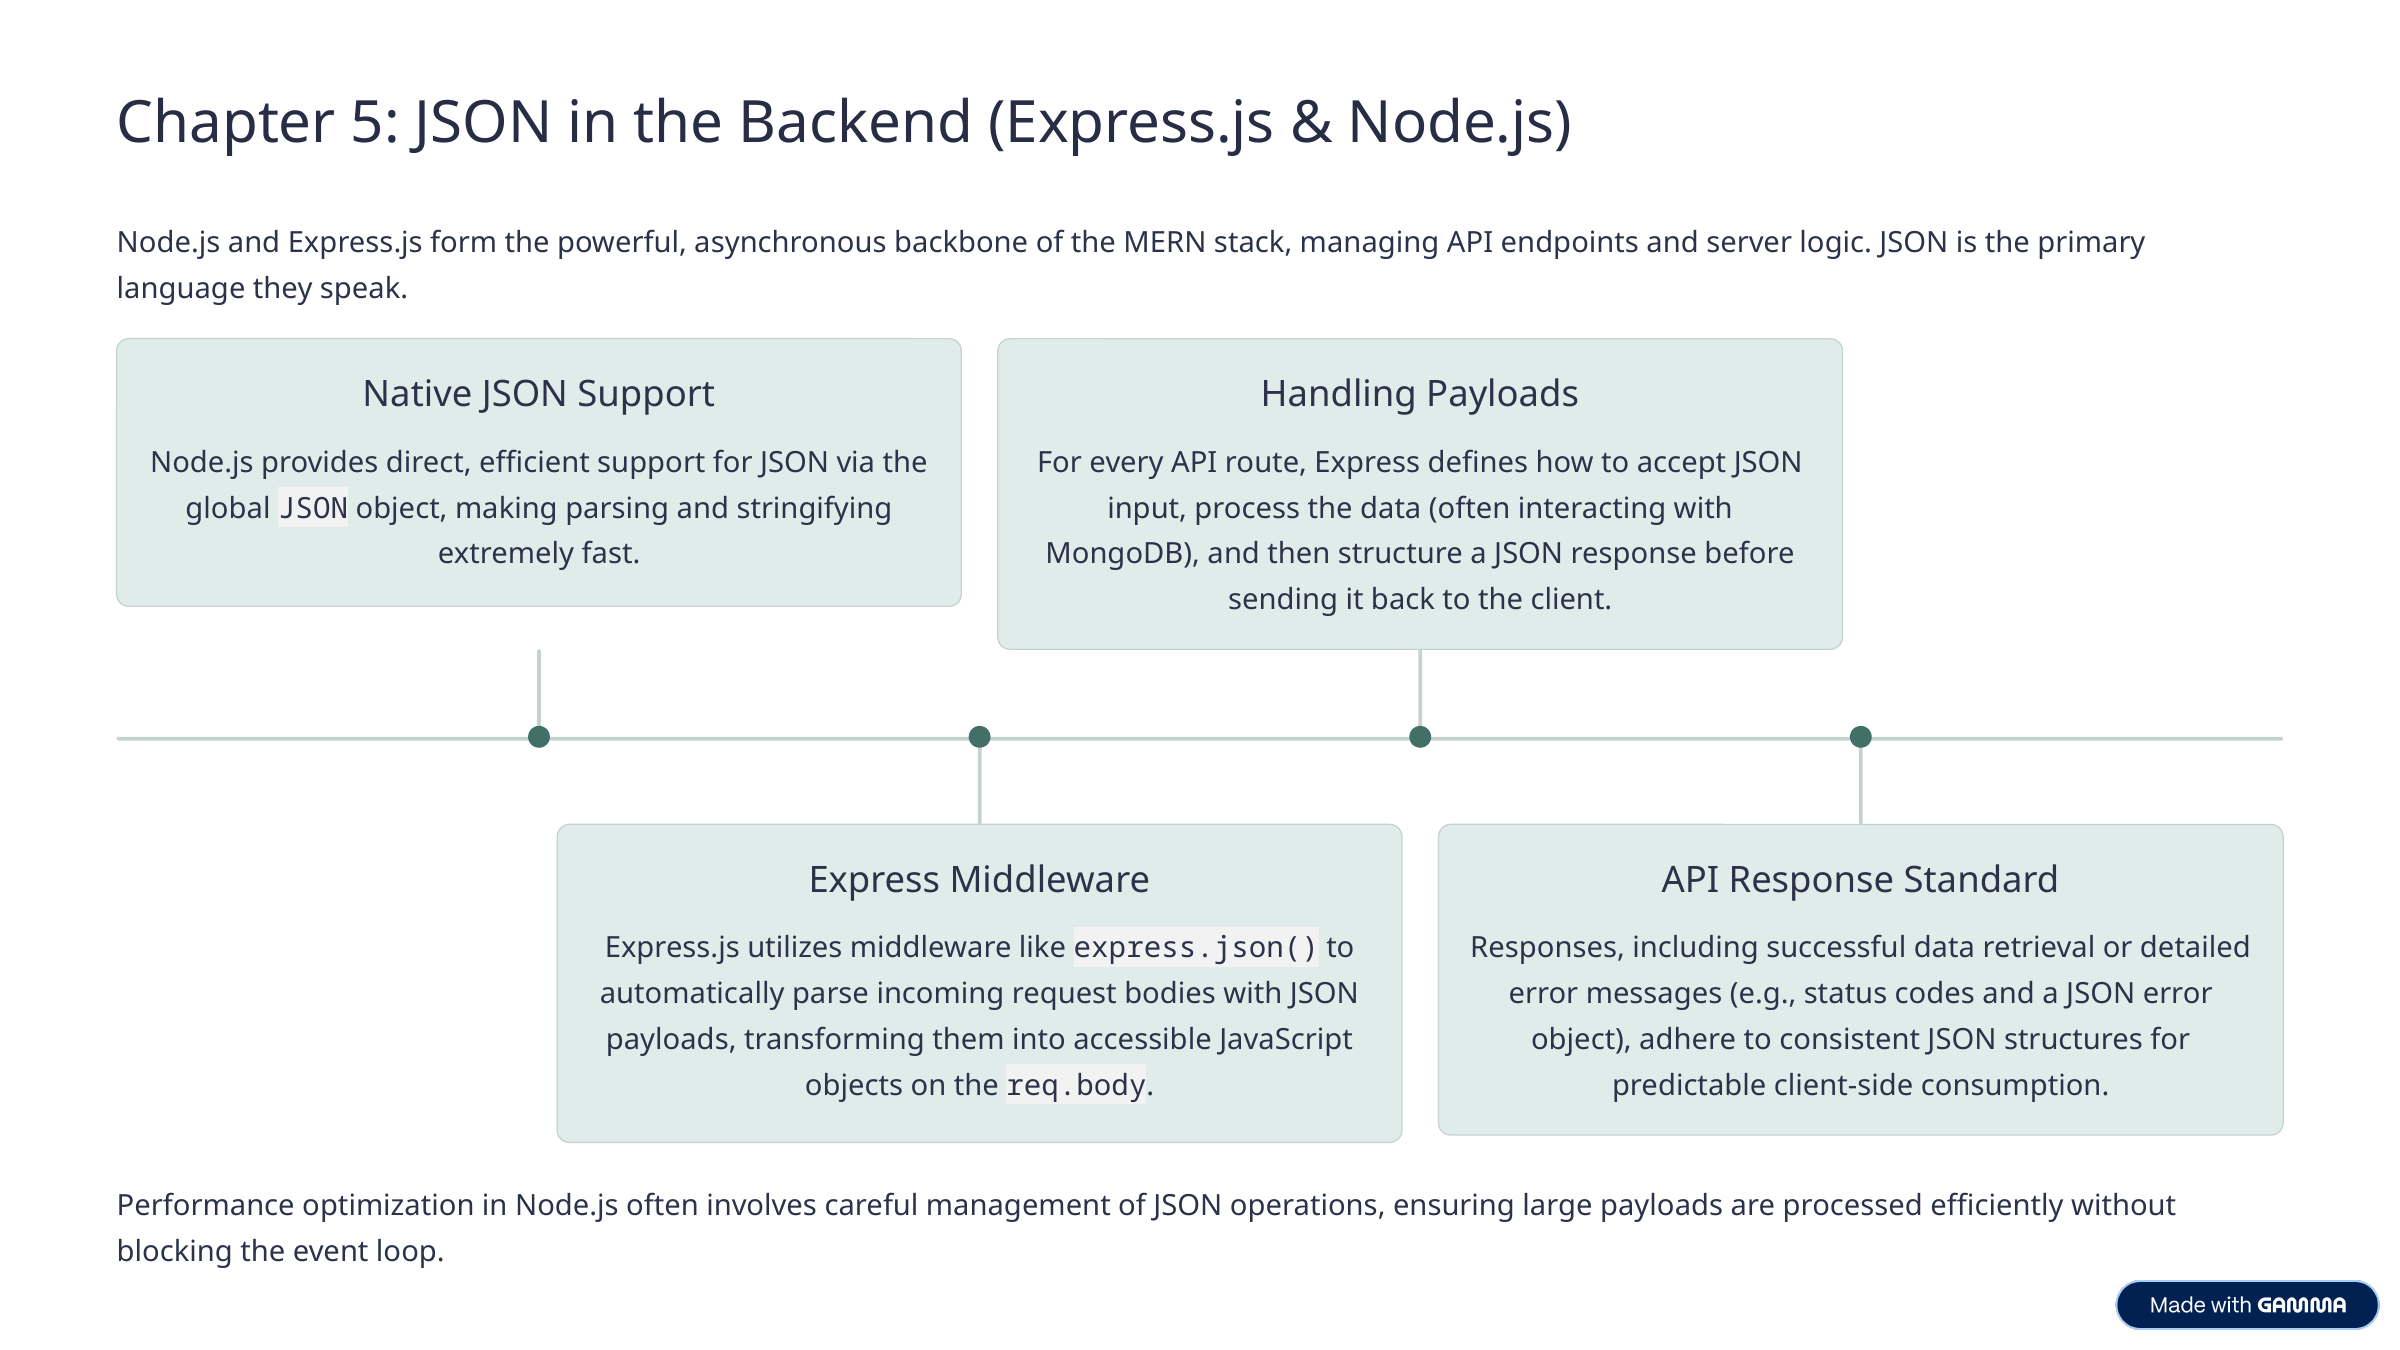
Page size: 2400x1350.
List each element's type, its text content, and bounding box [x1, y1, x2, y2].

text_box [1872, 736, 2284, 741]
text_box Chapter 5: JSON in the Backend (Express.js & Node.js) [116, 81, 1575, 155]
text_box Express.js utilizes middleware like express.json() to automatically parse incoming request bodies with JSON payloads, transforming them into accessible JavaScript objects on the req.body. [587, 917, 1372, 1113]
text_box [1431, 736, 1850, 741]
text_box [977, 748, 982, 824]
text_box [116, 736, 528, 741]
text_box Responses, including successful data retrieval or detailed error messages (e.g., status codes and a JSON error object), adhere to consistent JSON structures for predictable client-side consumption. [1468, 917, 2253, 1105]
text_box Node.js and Express.js form the powerful, asynchronous backbone of the MERN stack, managing API endpoints and server logic. JSON is the primary language they speak. [116, 212, 2284, 306]
text_box [991, 736, 1409, 741]
text_box [968, 725, 991, 748]
text_box [557, 824, 1402, 1143]
text_box Performance optimization in Node.js often involves careful management of JSON operations, ensuring large payloads are processed efficiently without blocking the event loop. [116, 1175, 2284, 1269]
text_box Native JSON Support [356, 369, 722, 415]
text_box [116, 338, 962, 607]
text_box [1418, 650, 1423, 726]
text_box Express Middleware [797, 854, 1162, 901]
text_box [997, 338, 1843, 650]
text_box [1849, 725, 1872, 748]
picture [2106, 1271, 2389, 1339]
text_box [1409, 725, 1432, 748]
text_box [537, 649, 541, 726]
text_box [550, 736, 969, 741]
text_box Handling Payloads [1237, 369, 1603, 415]
text_box [528, 725, 550, 748]
text_box Node.js provides direct, efficient support for JSON via the global JSON object, making parsing and stringifying extremely fast. [147, 432, 931, 576]
text_box For every API route, Express defines how to accept JSON input, process the data (often interacting with MongoDB), and then structure a JSON response before sending it back to the client. [1028, 432, 1813, 619]
text_box API Response Standard [1674, 854, 2048, 901]
text_box [1858, 748, 1863, 824]
text_box [1438, 824, 2284, 1136]
